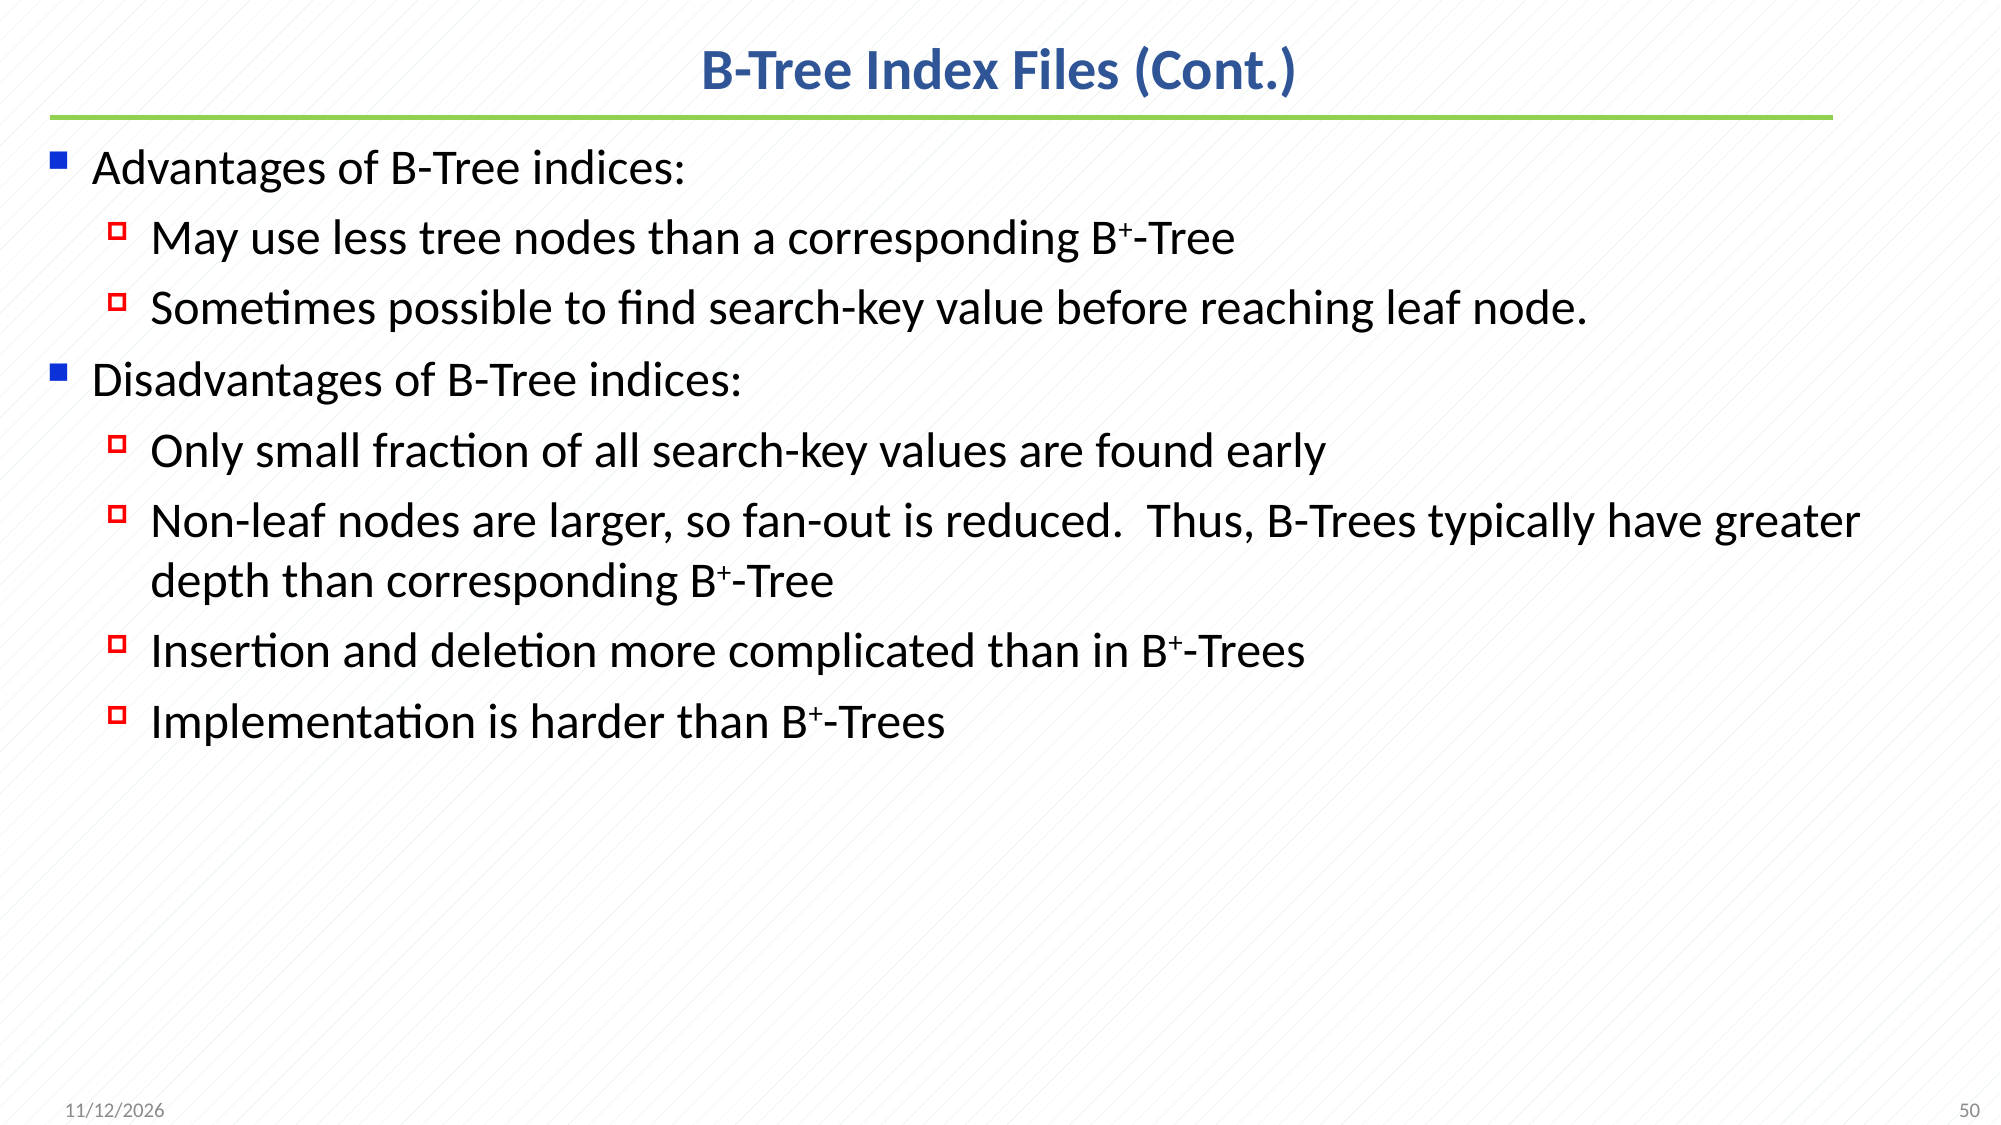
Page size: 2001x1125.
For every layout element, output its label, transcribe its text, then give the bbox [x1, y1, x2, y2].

slide_number 50 [1545, 1079, 1996, 1125]
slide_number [49, 1079, 500, 1125]
list Advantages of B-Tree indices: May use less tree nodes than a corresponding B+-Tree Sometimes possible to find search-key value before reaching leaf node. Disadvantages of B-Tree indices: Only small fraction of all search-key values are found early Non-leaf nodes are larger, so fan-out is reduced. Thus, B-Trees typically have greater depth than corresponding B+-Tree Insertion and deletion more complicated than in B+-Trees Implementation is harder than B+-Trees [32, 126, 1974, 1081]
title B-Tree Index Files (Cont.) [50, 13, 1949, 126]
